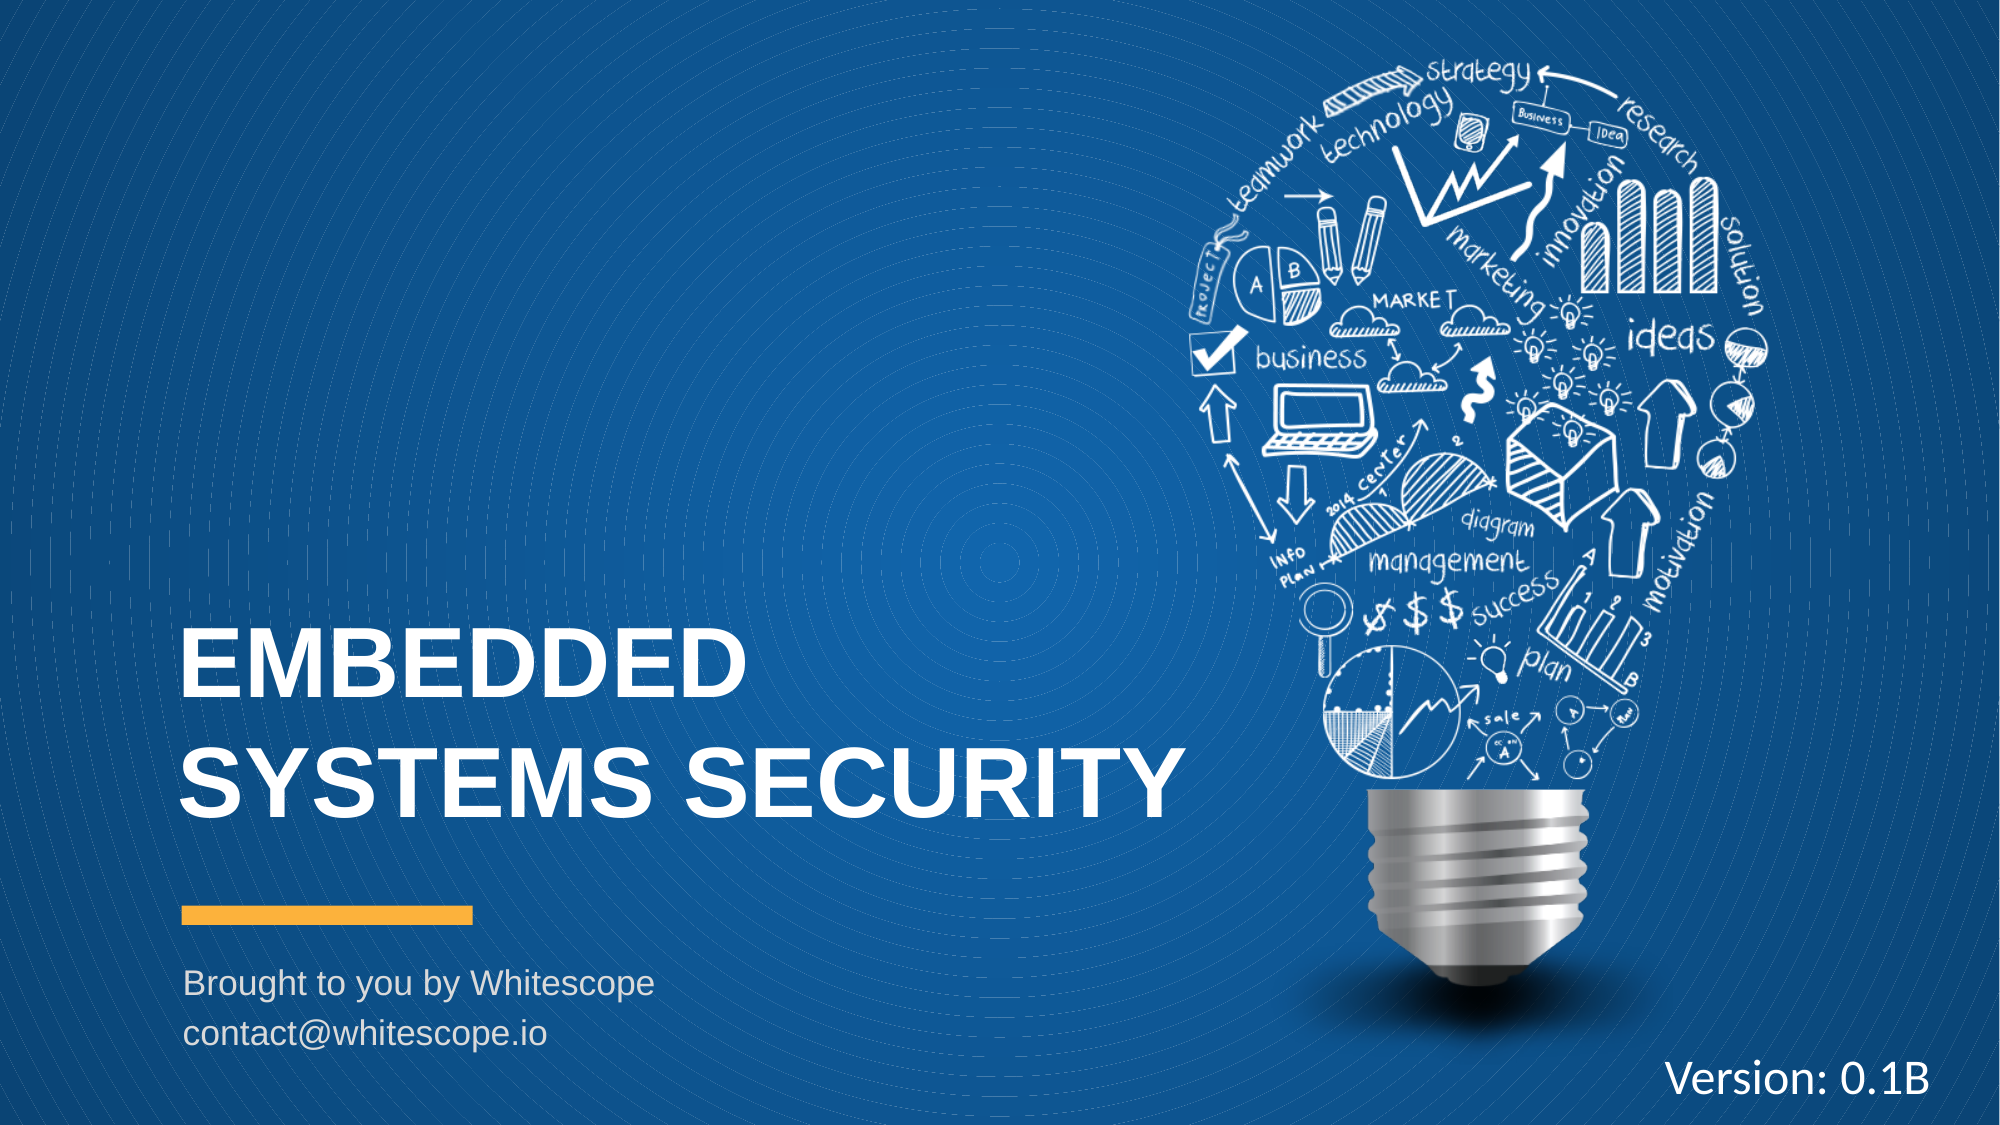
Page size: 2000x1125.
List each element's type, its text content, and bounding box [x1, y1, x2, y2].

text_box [1173, 48, 1781, 1079]
text_box [179, 903, 475, 927]
text_box Version: 0.1B [1649, 1036, 2000, 1112]
title Embedded Systems Security [157, 587, 1168, 913]
list Brought to you by Whitescope contact@whitescope.io [162, 937, 700, 1063]
